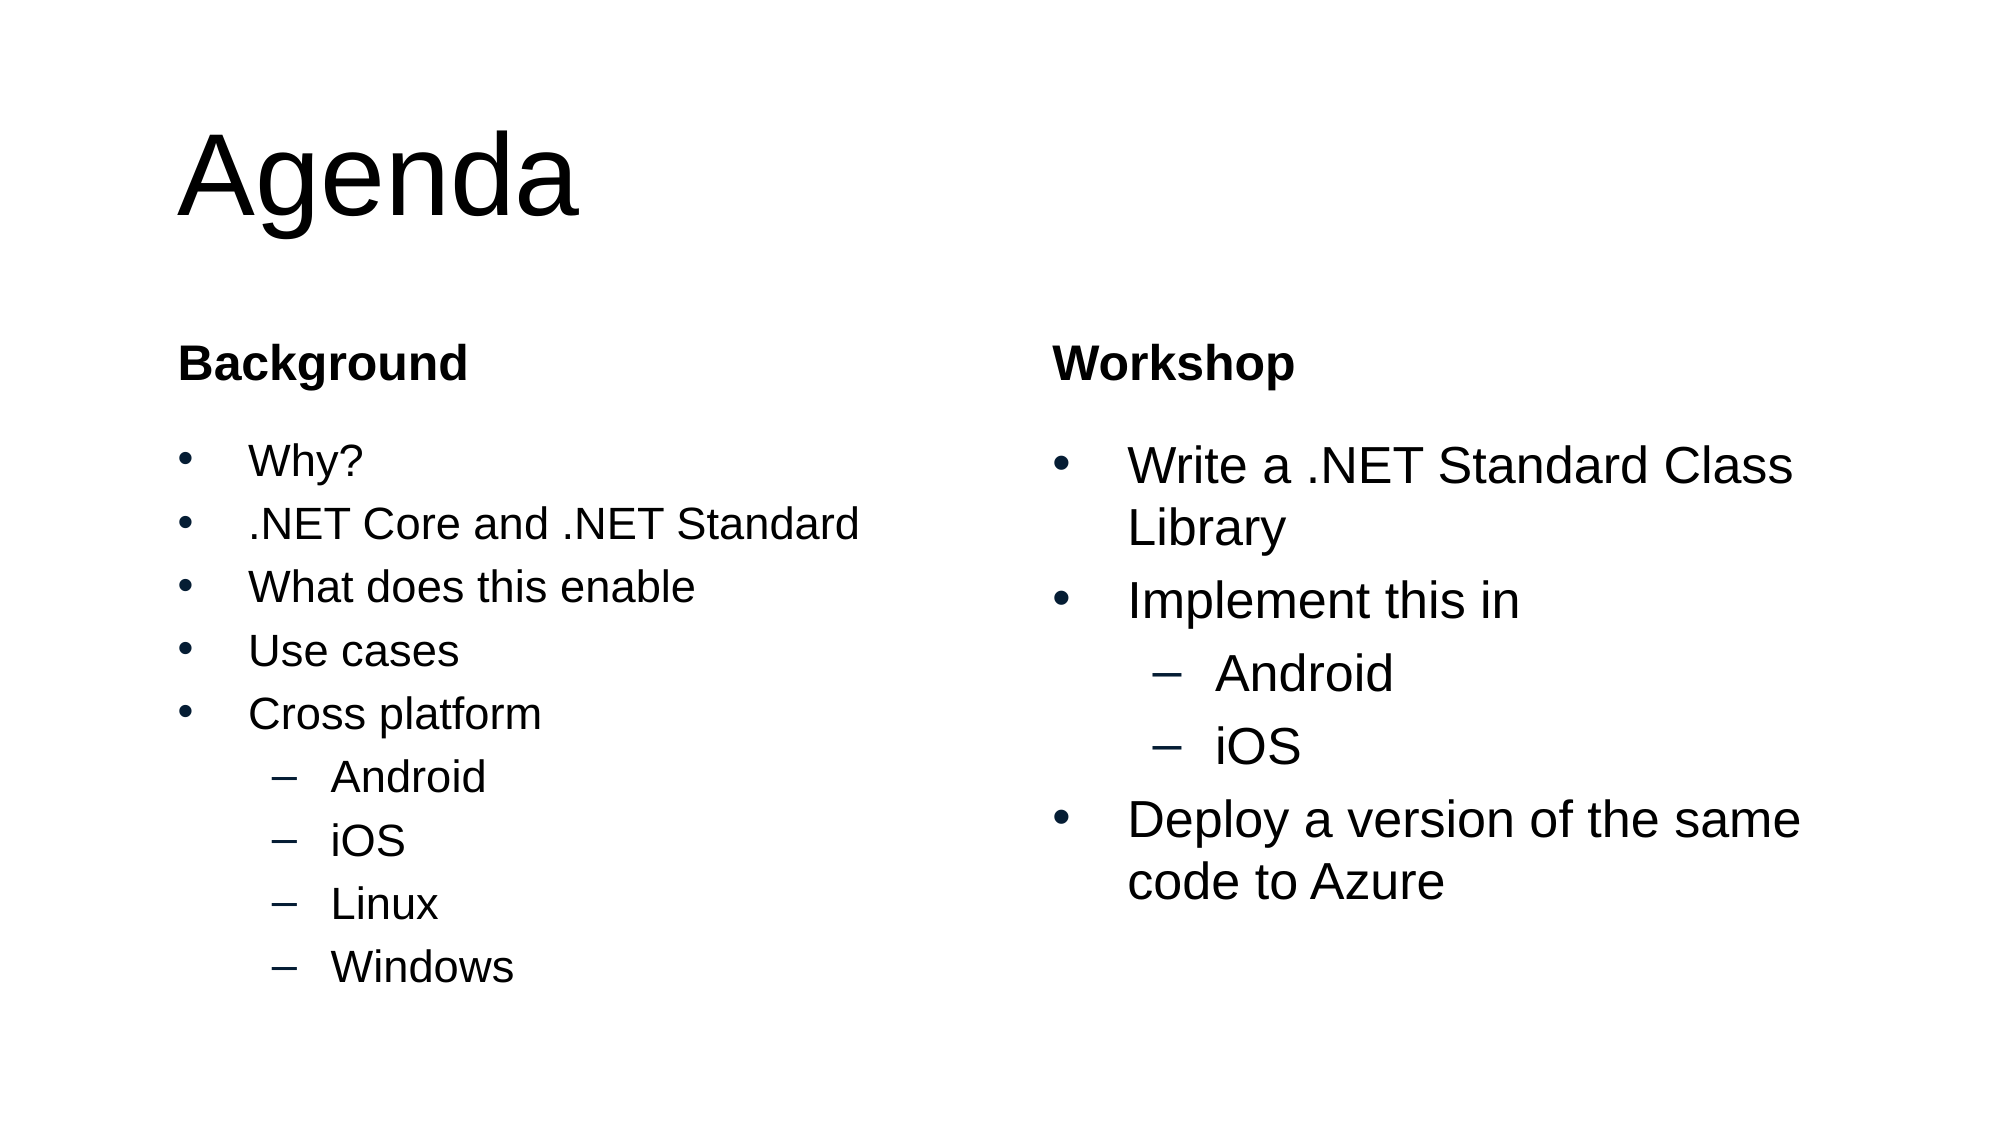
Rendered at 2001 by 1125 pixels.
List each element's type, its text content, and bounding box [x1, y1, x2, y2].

list Background [137, 275, 984, 410]
list Why? .NET Core and .NET Standard What does this enable Use cases Cross platform Android iOS Linux Windows [137, 410, 984, 1016]
list Workshop [1012, 275, 1863, 410]
list Write a .NET Standard Class Library Implement this in Android iOS Deploy a version of the same code to Azure [1012, 410, 1863, 1016]
title Agenda [137, 59, 1863, 278]
